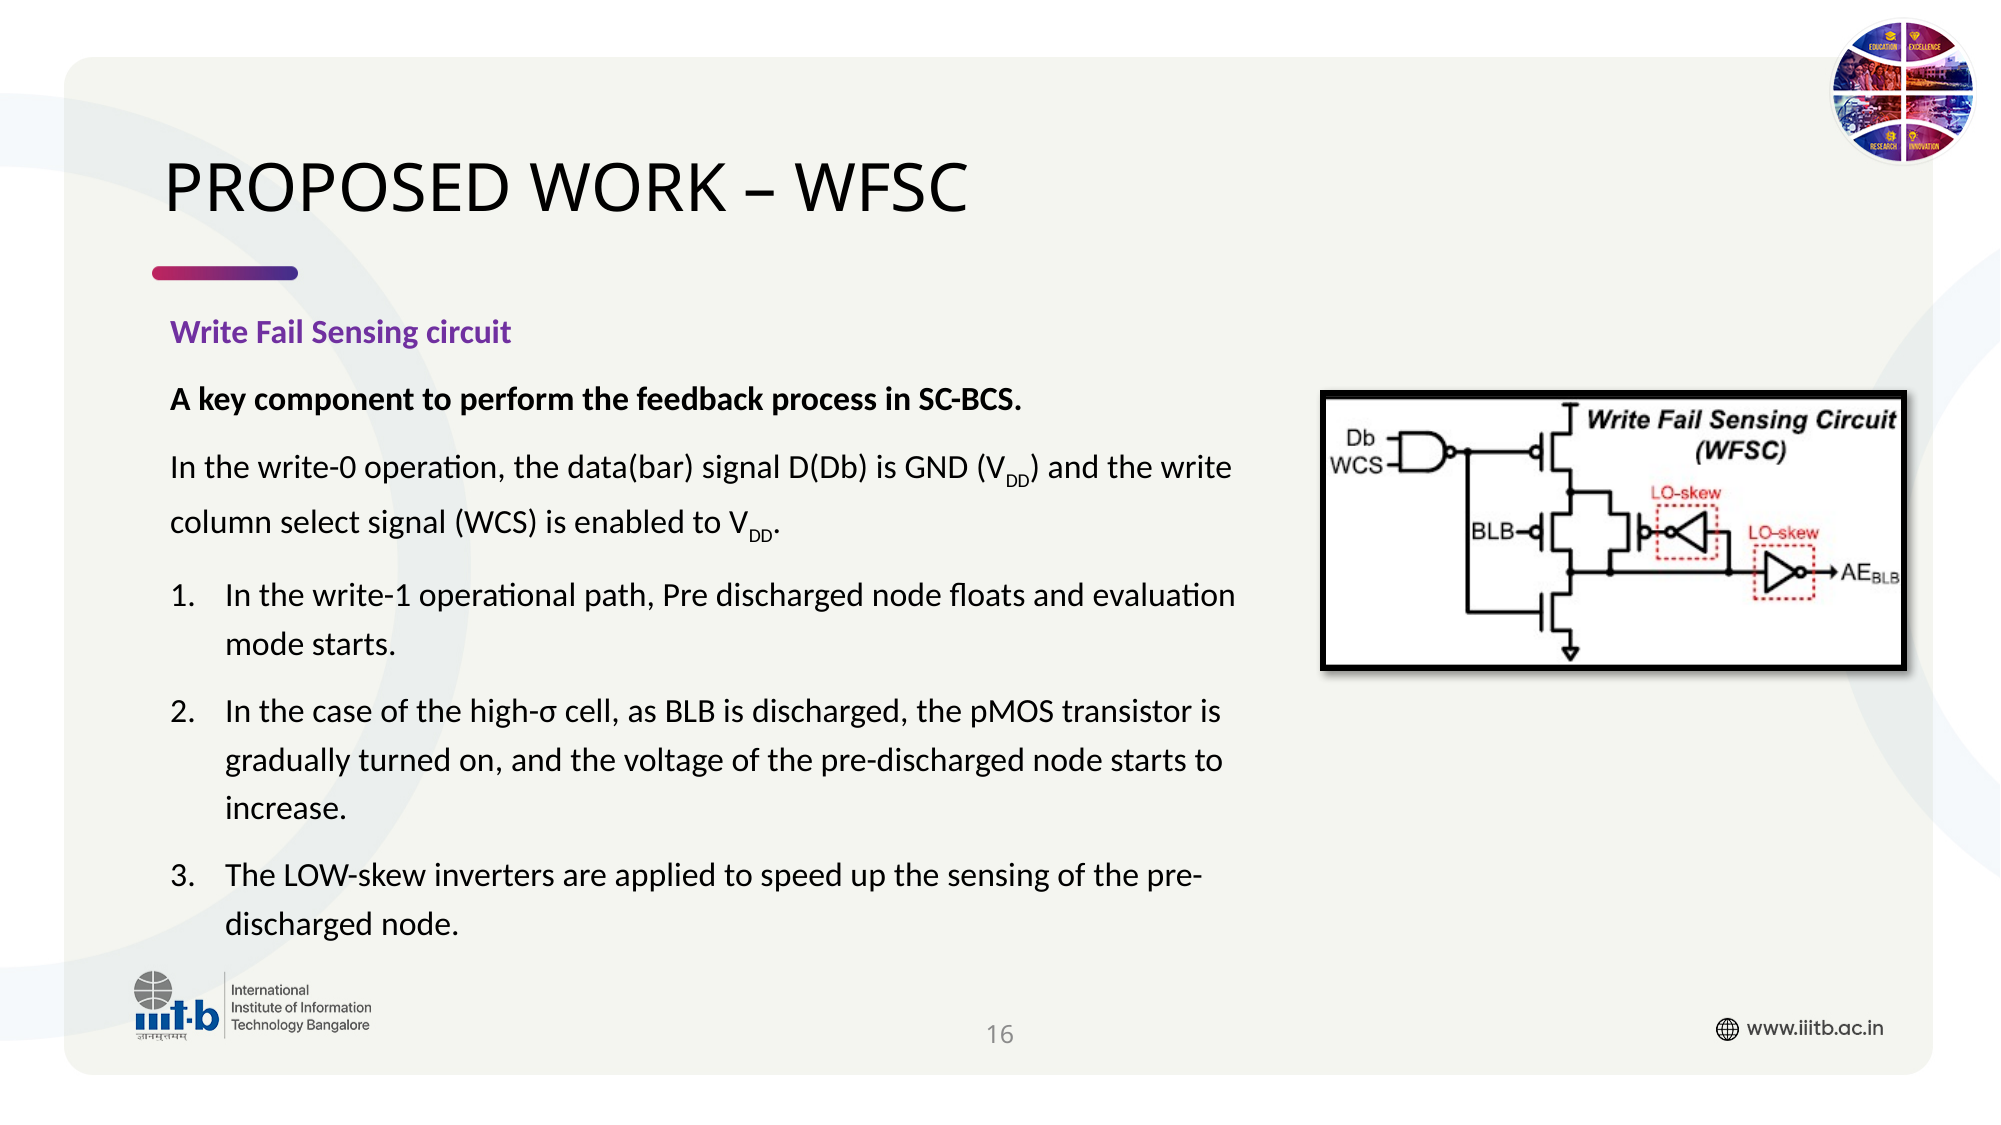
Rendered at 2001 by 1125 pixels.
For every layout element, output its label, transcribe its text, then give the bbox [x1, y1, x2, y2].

title PROPOSED WORK – WFSC [148, 118, 1874, 261]
picture [0, 4, 2000, 1125]
slide_number 16 [953, 1005, 1047, 1066]
list Write Fail Sensing circuit A key component to perform the feedback process in SC-BCS. In the write-0 operation, the data(bar) signal D(Db) is GND (VDD) and the write column select signal (WCS) is enabled to VDD. In the write-1 operational path, Pre discharged node floats and evaluation mode starts. In the case of the high-σ cell, as BLB is discharged, the pMOS transistor is gradually turned on, and the voltage of the pre-discharged node starts to increase. The LOW-skew inverters are applied to speed up the sensing of the pre-discharged node. [155, 293, 1326, 954]
